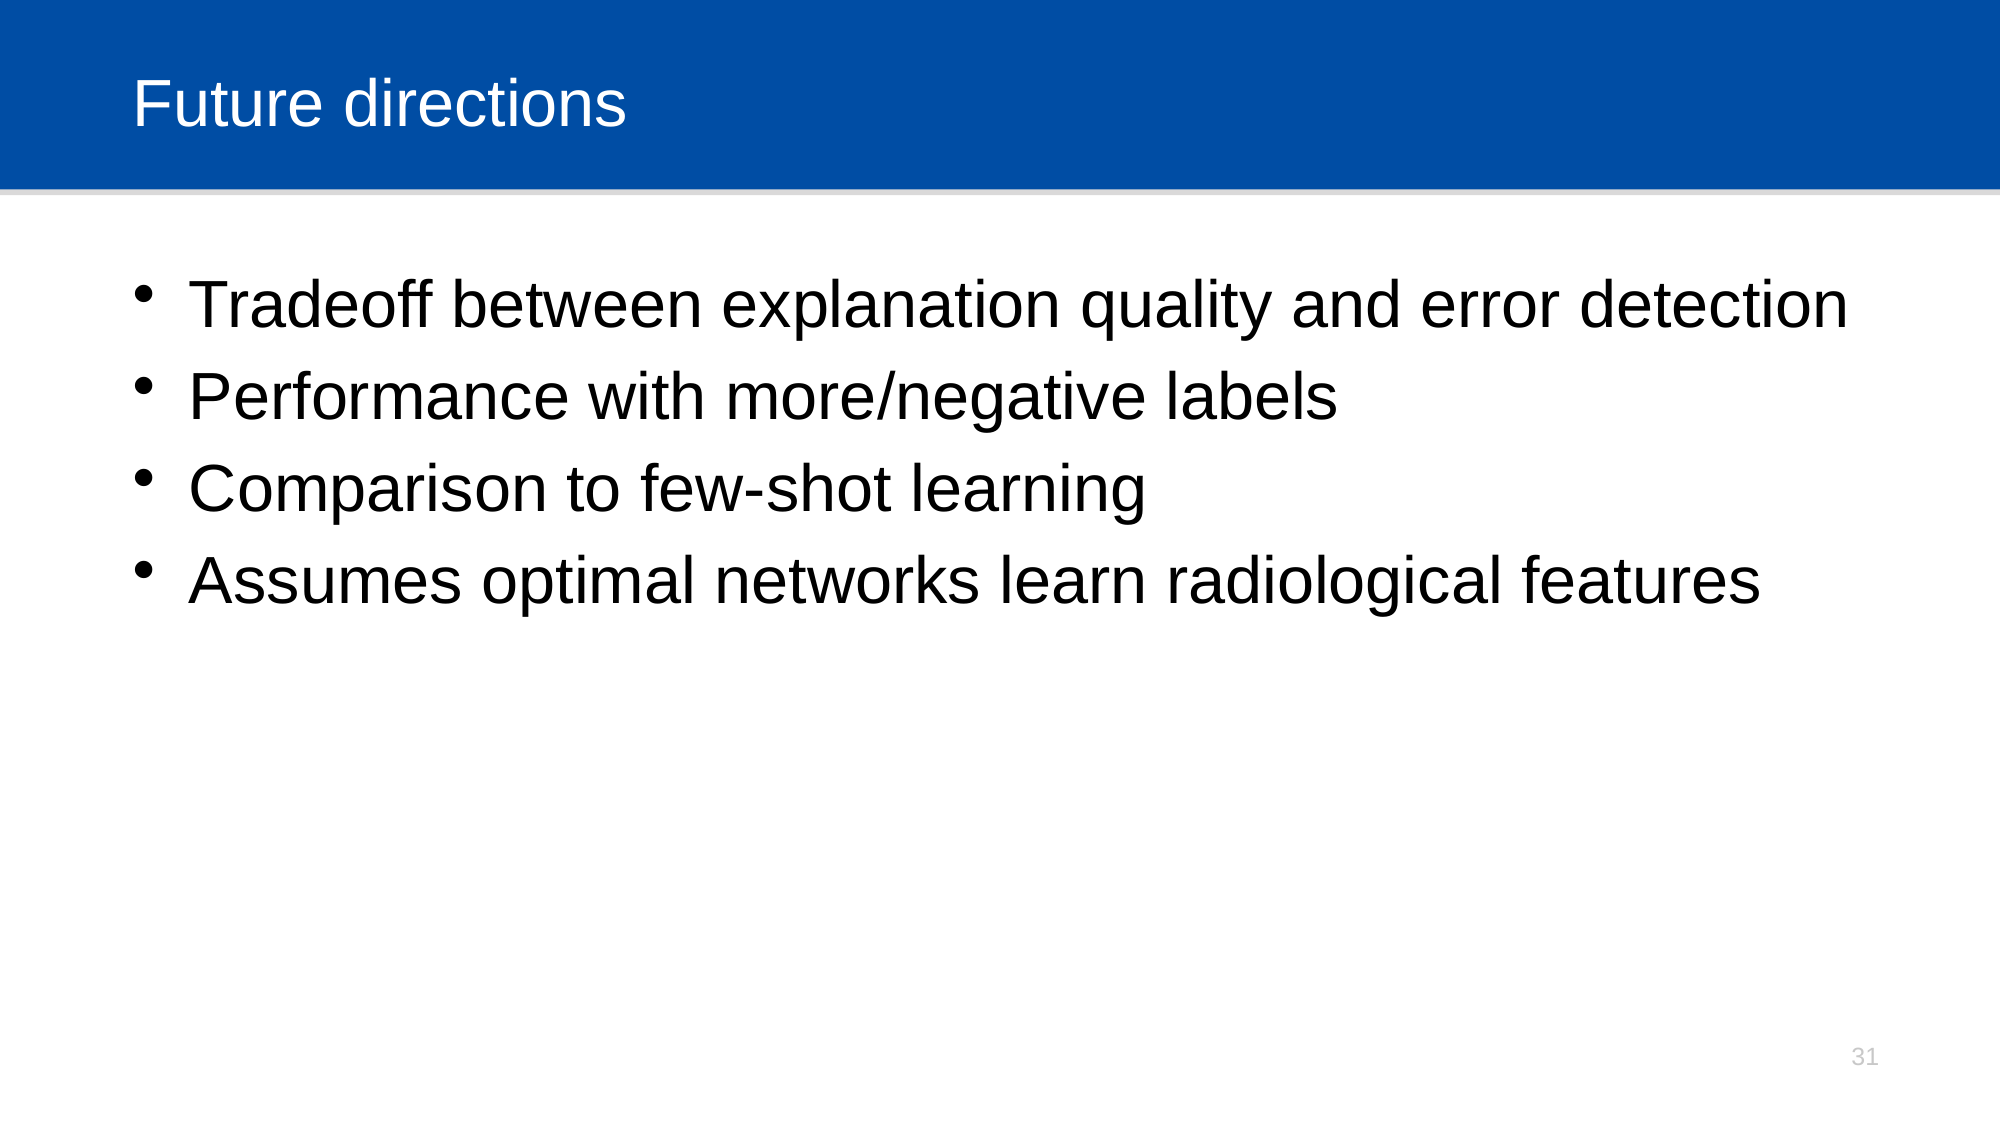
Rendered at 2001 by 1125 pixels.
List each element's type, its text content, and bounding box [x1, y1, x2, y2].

list Tradeoff between explanation quality and error detection Performance with more/negative labels Comparison to few-shot learning Assumes optimal networks learn radiological features [117, 262, 1895, 963]
title Future directions [117, 24, 1898, 176]
slide_number 30 [1444, 1025, 1895, 1085]
